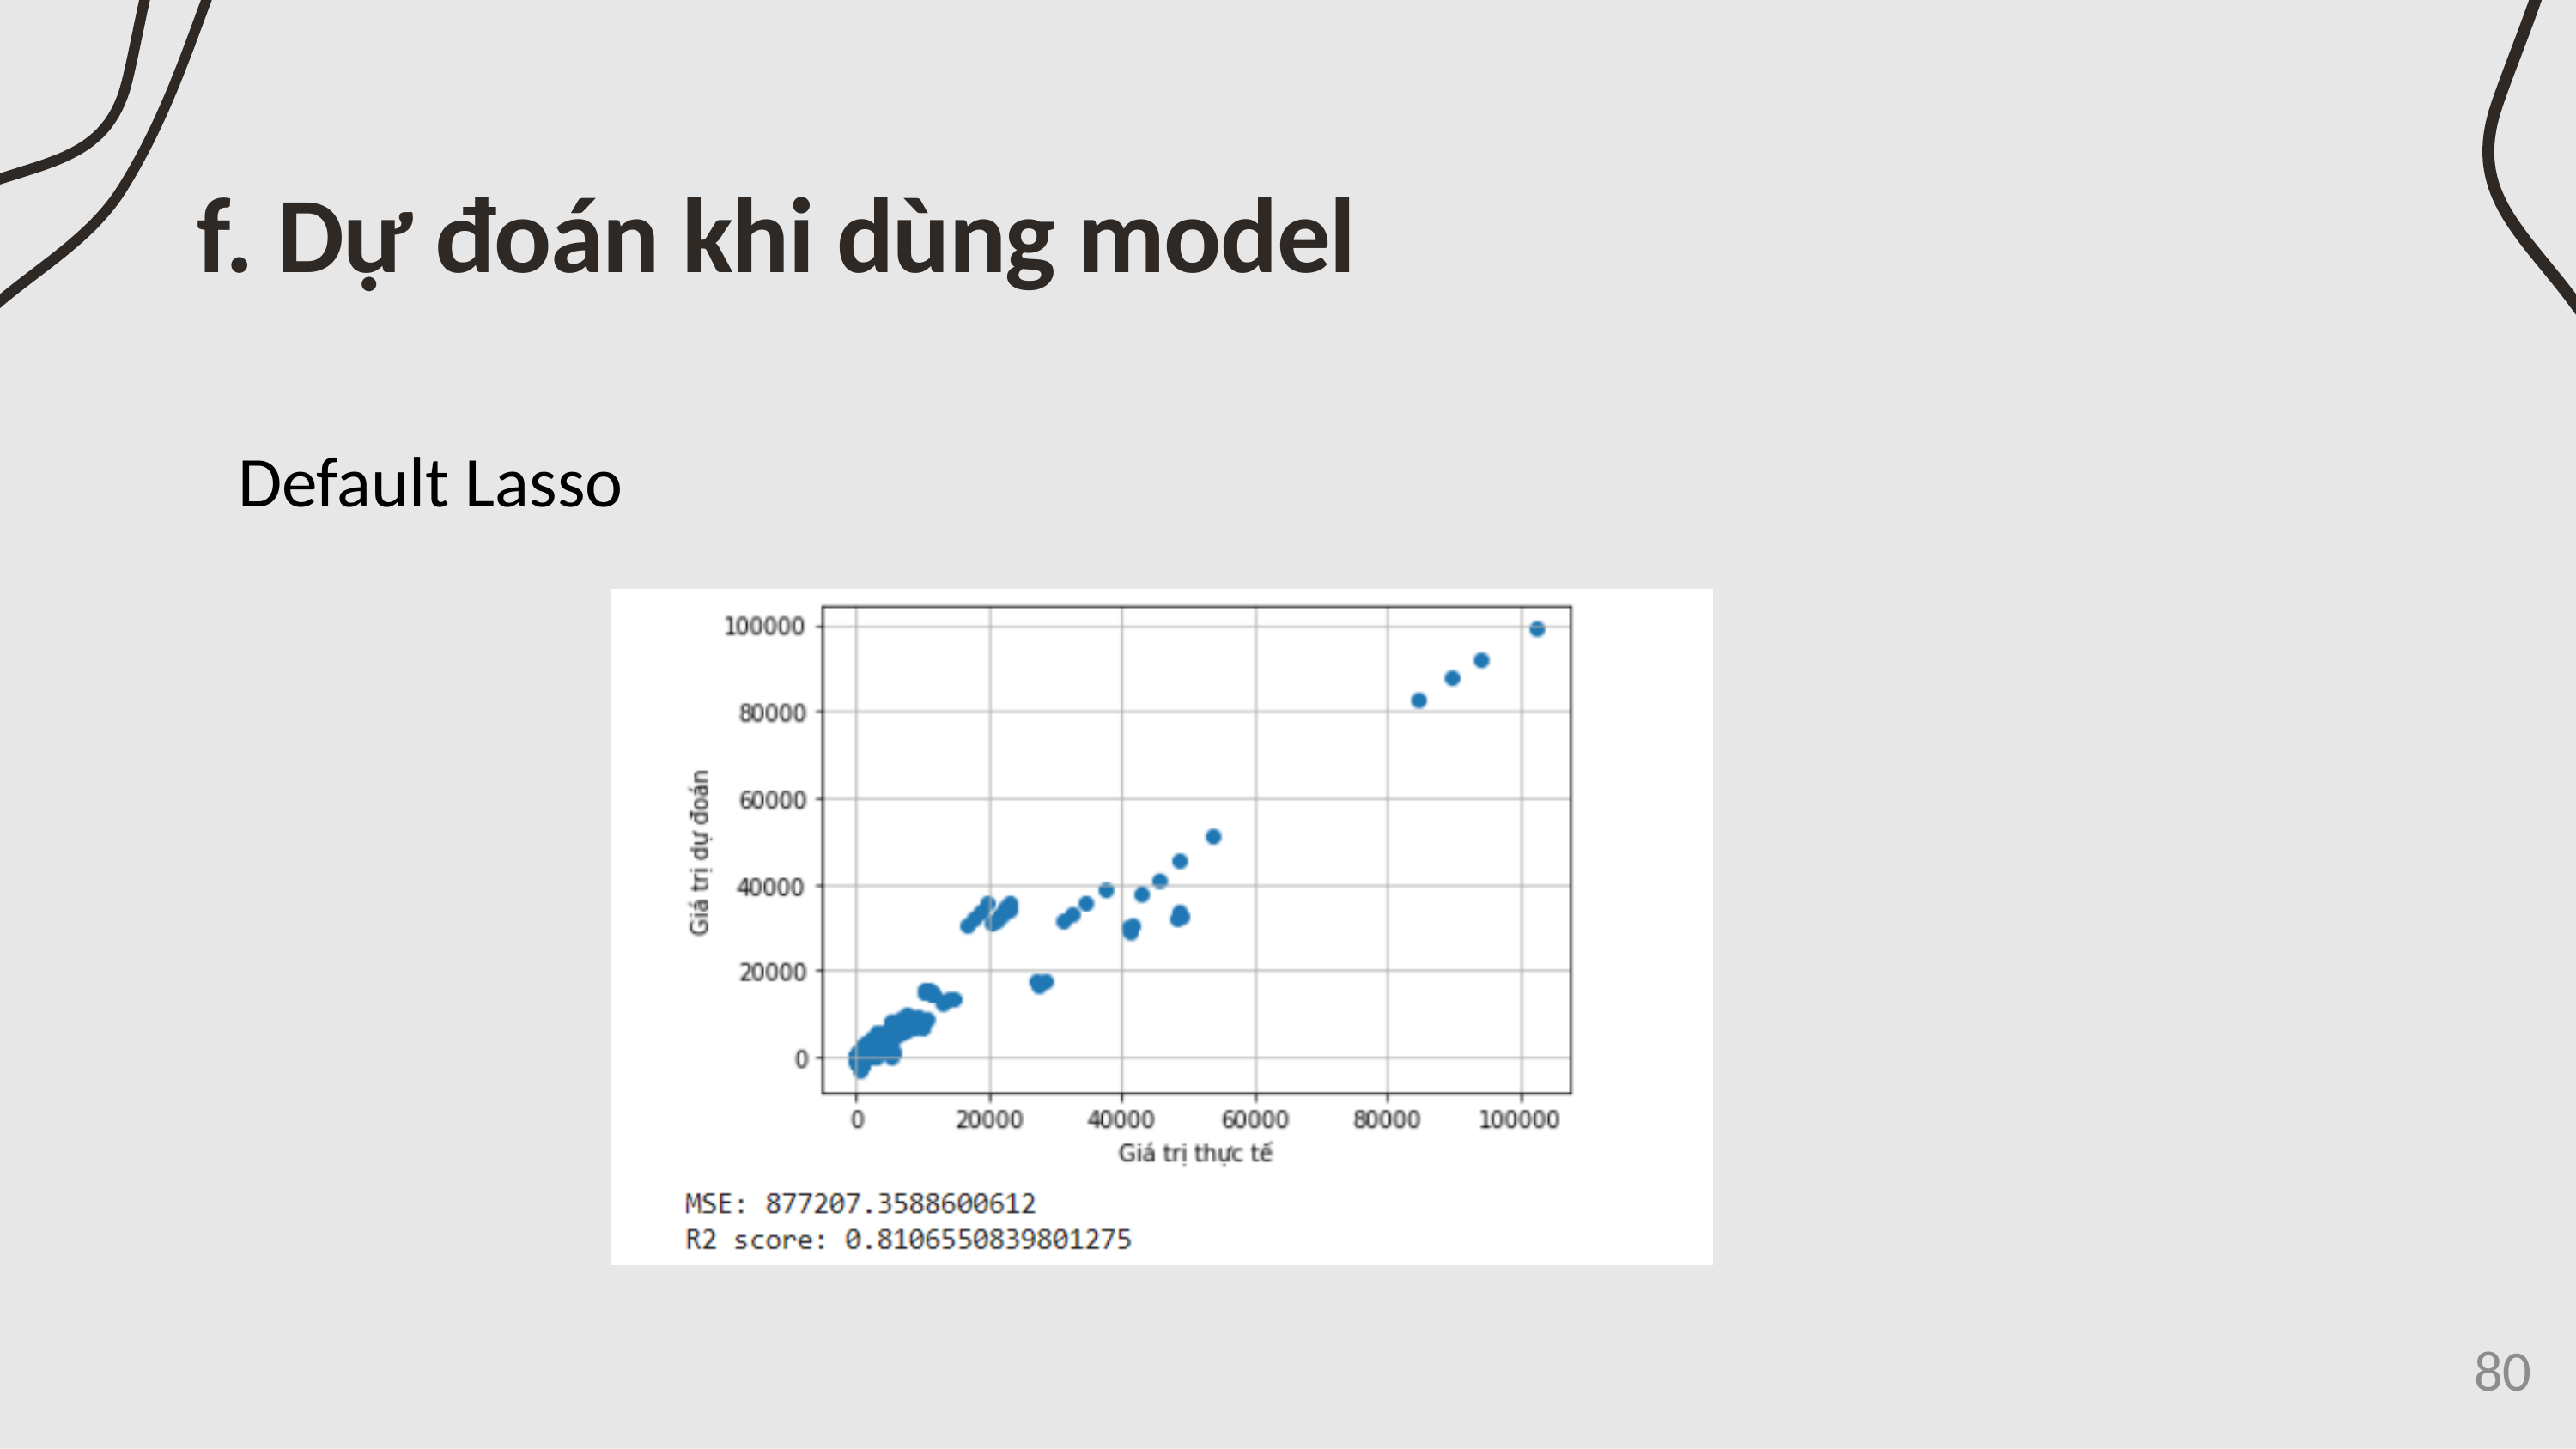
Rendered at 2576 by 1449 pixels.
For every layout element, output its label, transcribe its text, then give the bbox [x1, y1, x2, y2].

text_box Default Lasso [236, 433, 2376, 521]
title f. Dự đoán khi dùng model [195, 163, 2273, 408]
picture [611, 588, 1713, 1265]
slide_number 80 [2468, 1346, 2540, 1449]
